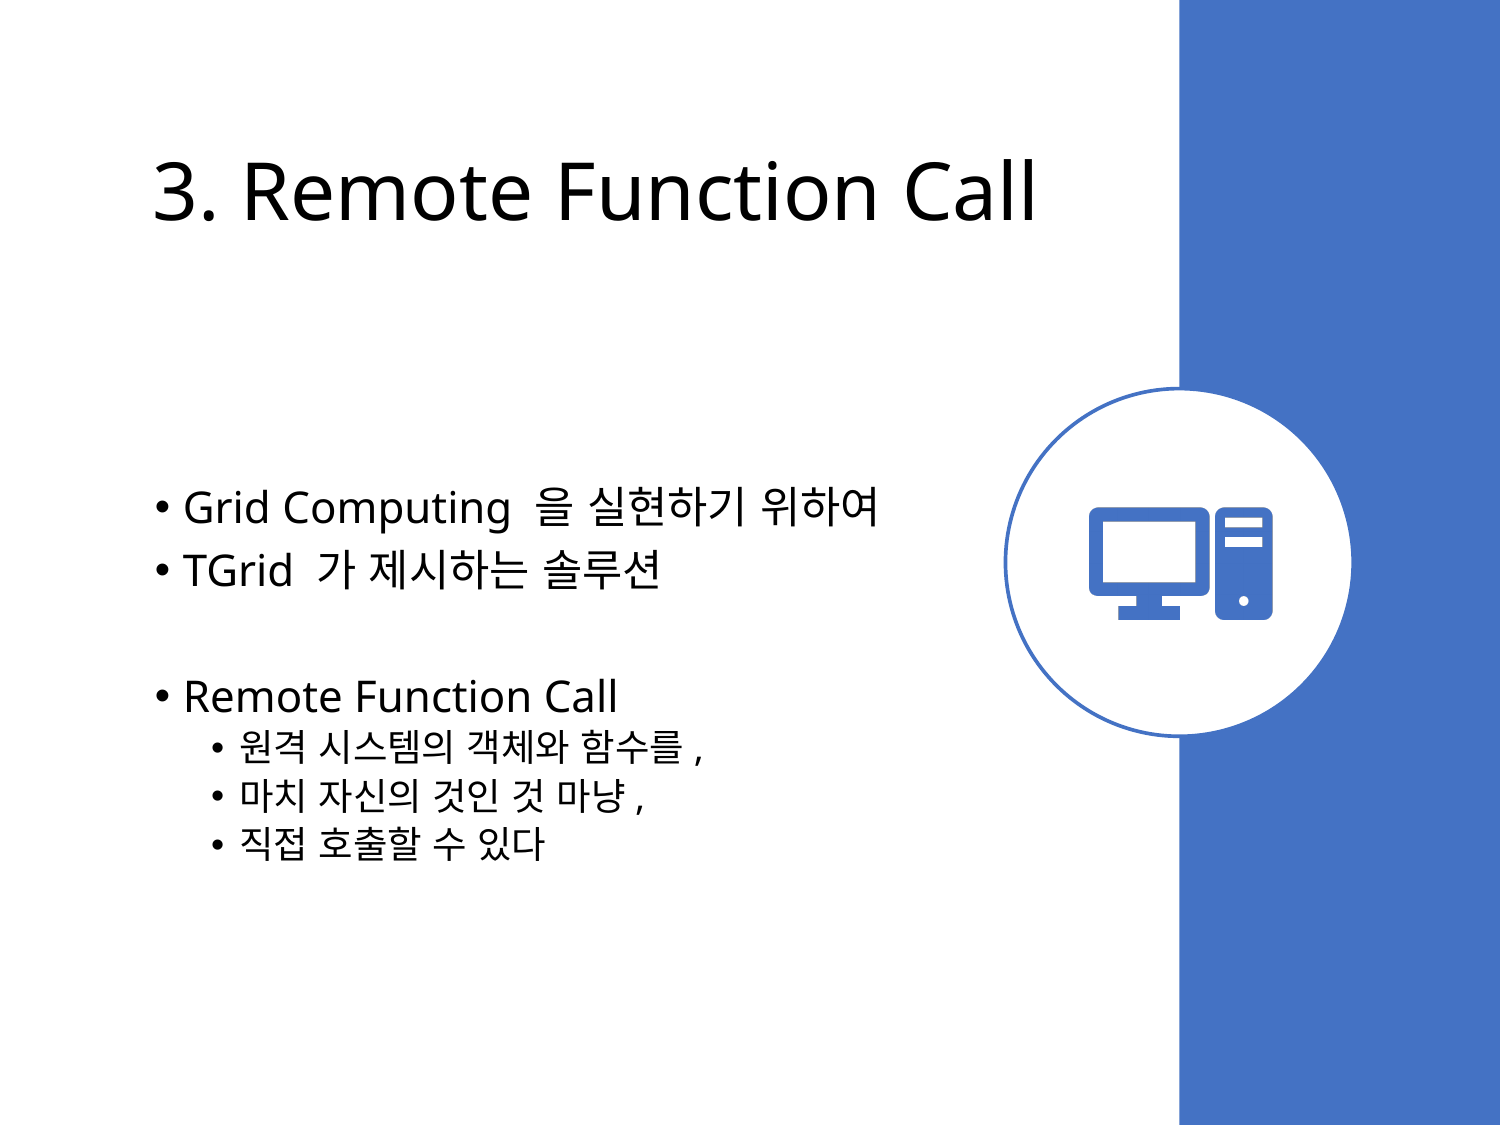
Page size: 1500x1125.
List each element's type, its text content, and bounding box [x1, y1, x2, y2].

text_box [1178, 0, 1500, 1125]
picture [1086, 469, 1275, 658]
list Grid Computing 을 실현하기 위하여 TGrid 가 제시하는 솔루션 Remote Function Call 원격 시스템의 객체와 함수를, 마치 자신의 것인 것 마냥, 직접 호출할 수 있다 [139, 365, 966, 987]
text_box [1004, 387, 1355, 738]
title 3. Remote Function Call [137, 112, 1058, 276]
